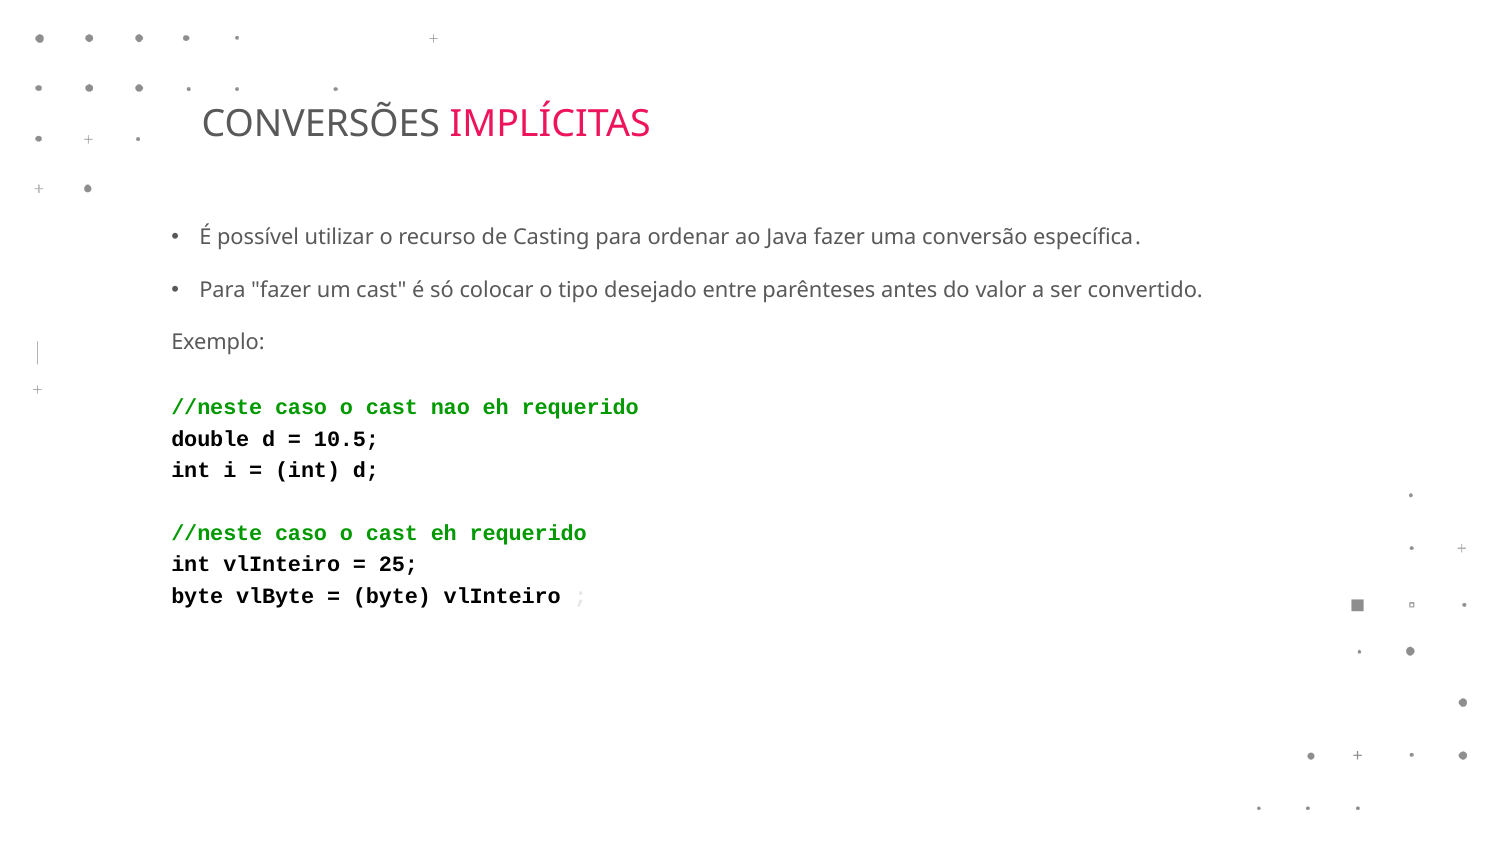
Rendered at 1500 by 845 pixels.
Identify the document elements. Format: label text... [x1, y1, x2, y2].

text_box É possível utilizar o recurso de Casting para ordenar ao Java fazer uma conversão específica. Para "fazer um cast" é só colocar o tipo desejado entre parênteses antes do valor a ser convertido. Exemplo: [156, 215, 1413, 433]
text_box //neste caso o cast nao eh requerido double d = 10.5; int i = (int) d; //neste caso o cast eh requerido int vlInteiro = 25; byte vlByte = (byte) vlInteiro ; [156, 380, 907, 615]
text_box CONVERSÕES IMPLÍCITAS [186, 91, 666, 152]
picture [33, 34, 1467, 810]
